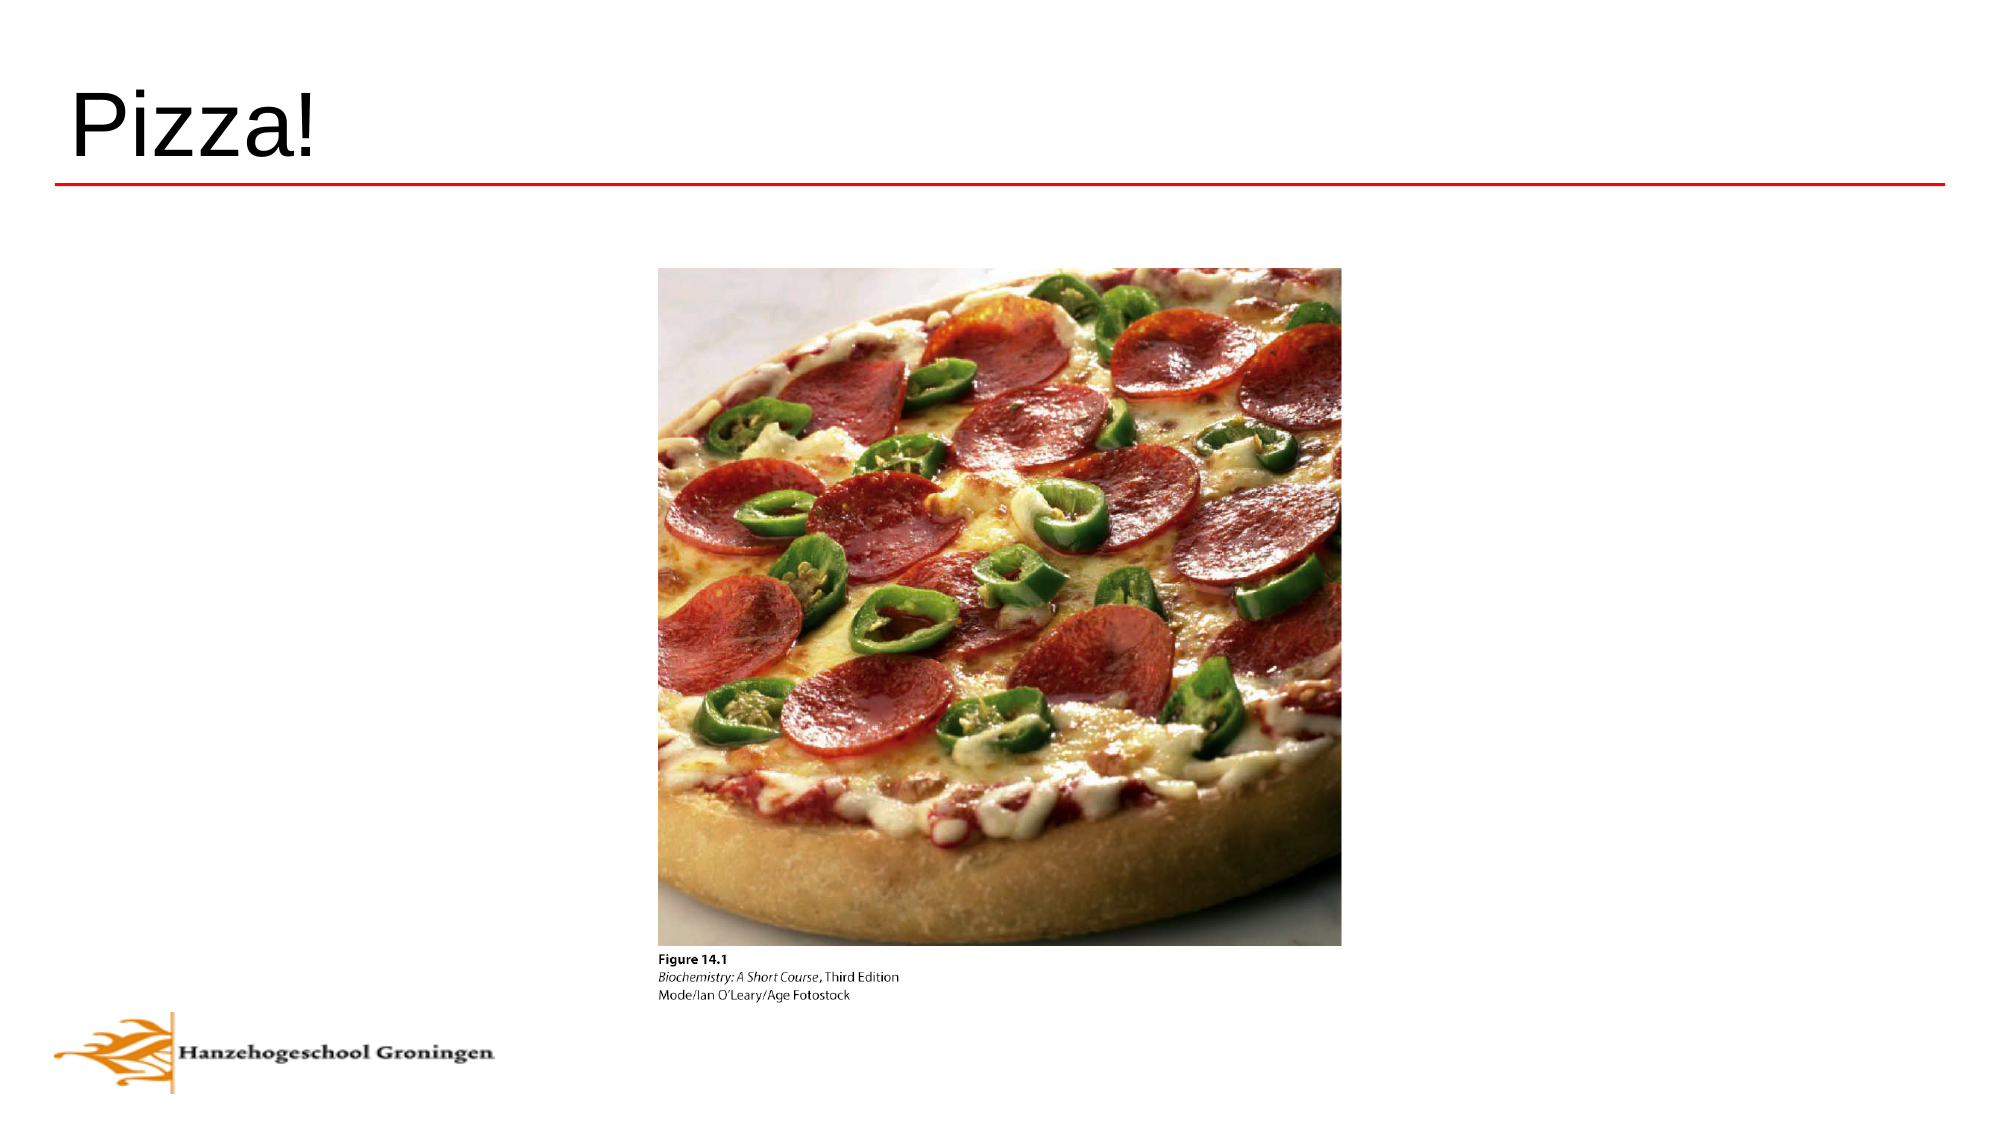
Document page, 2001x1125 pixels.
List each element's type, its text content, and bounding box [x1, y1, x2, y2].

picture [54, 1012, 495, 1094]
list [652, 262, 1348, 1006]
title Pizza! [54, 54, 1946, 185]
